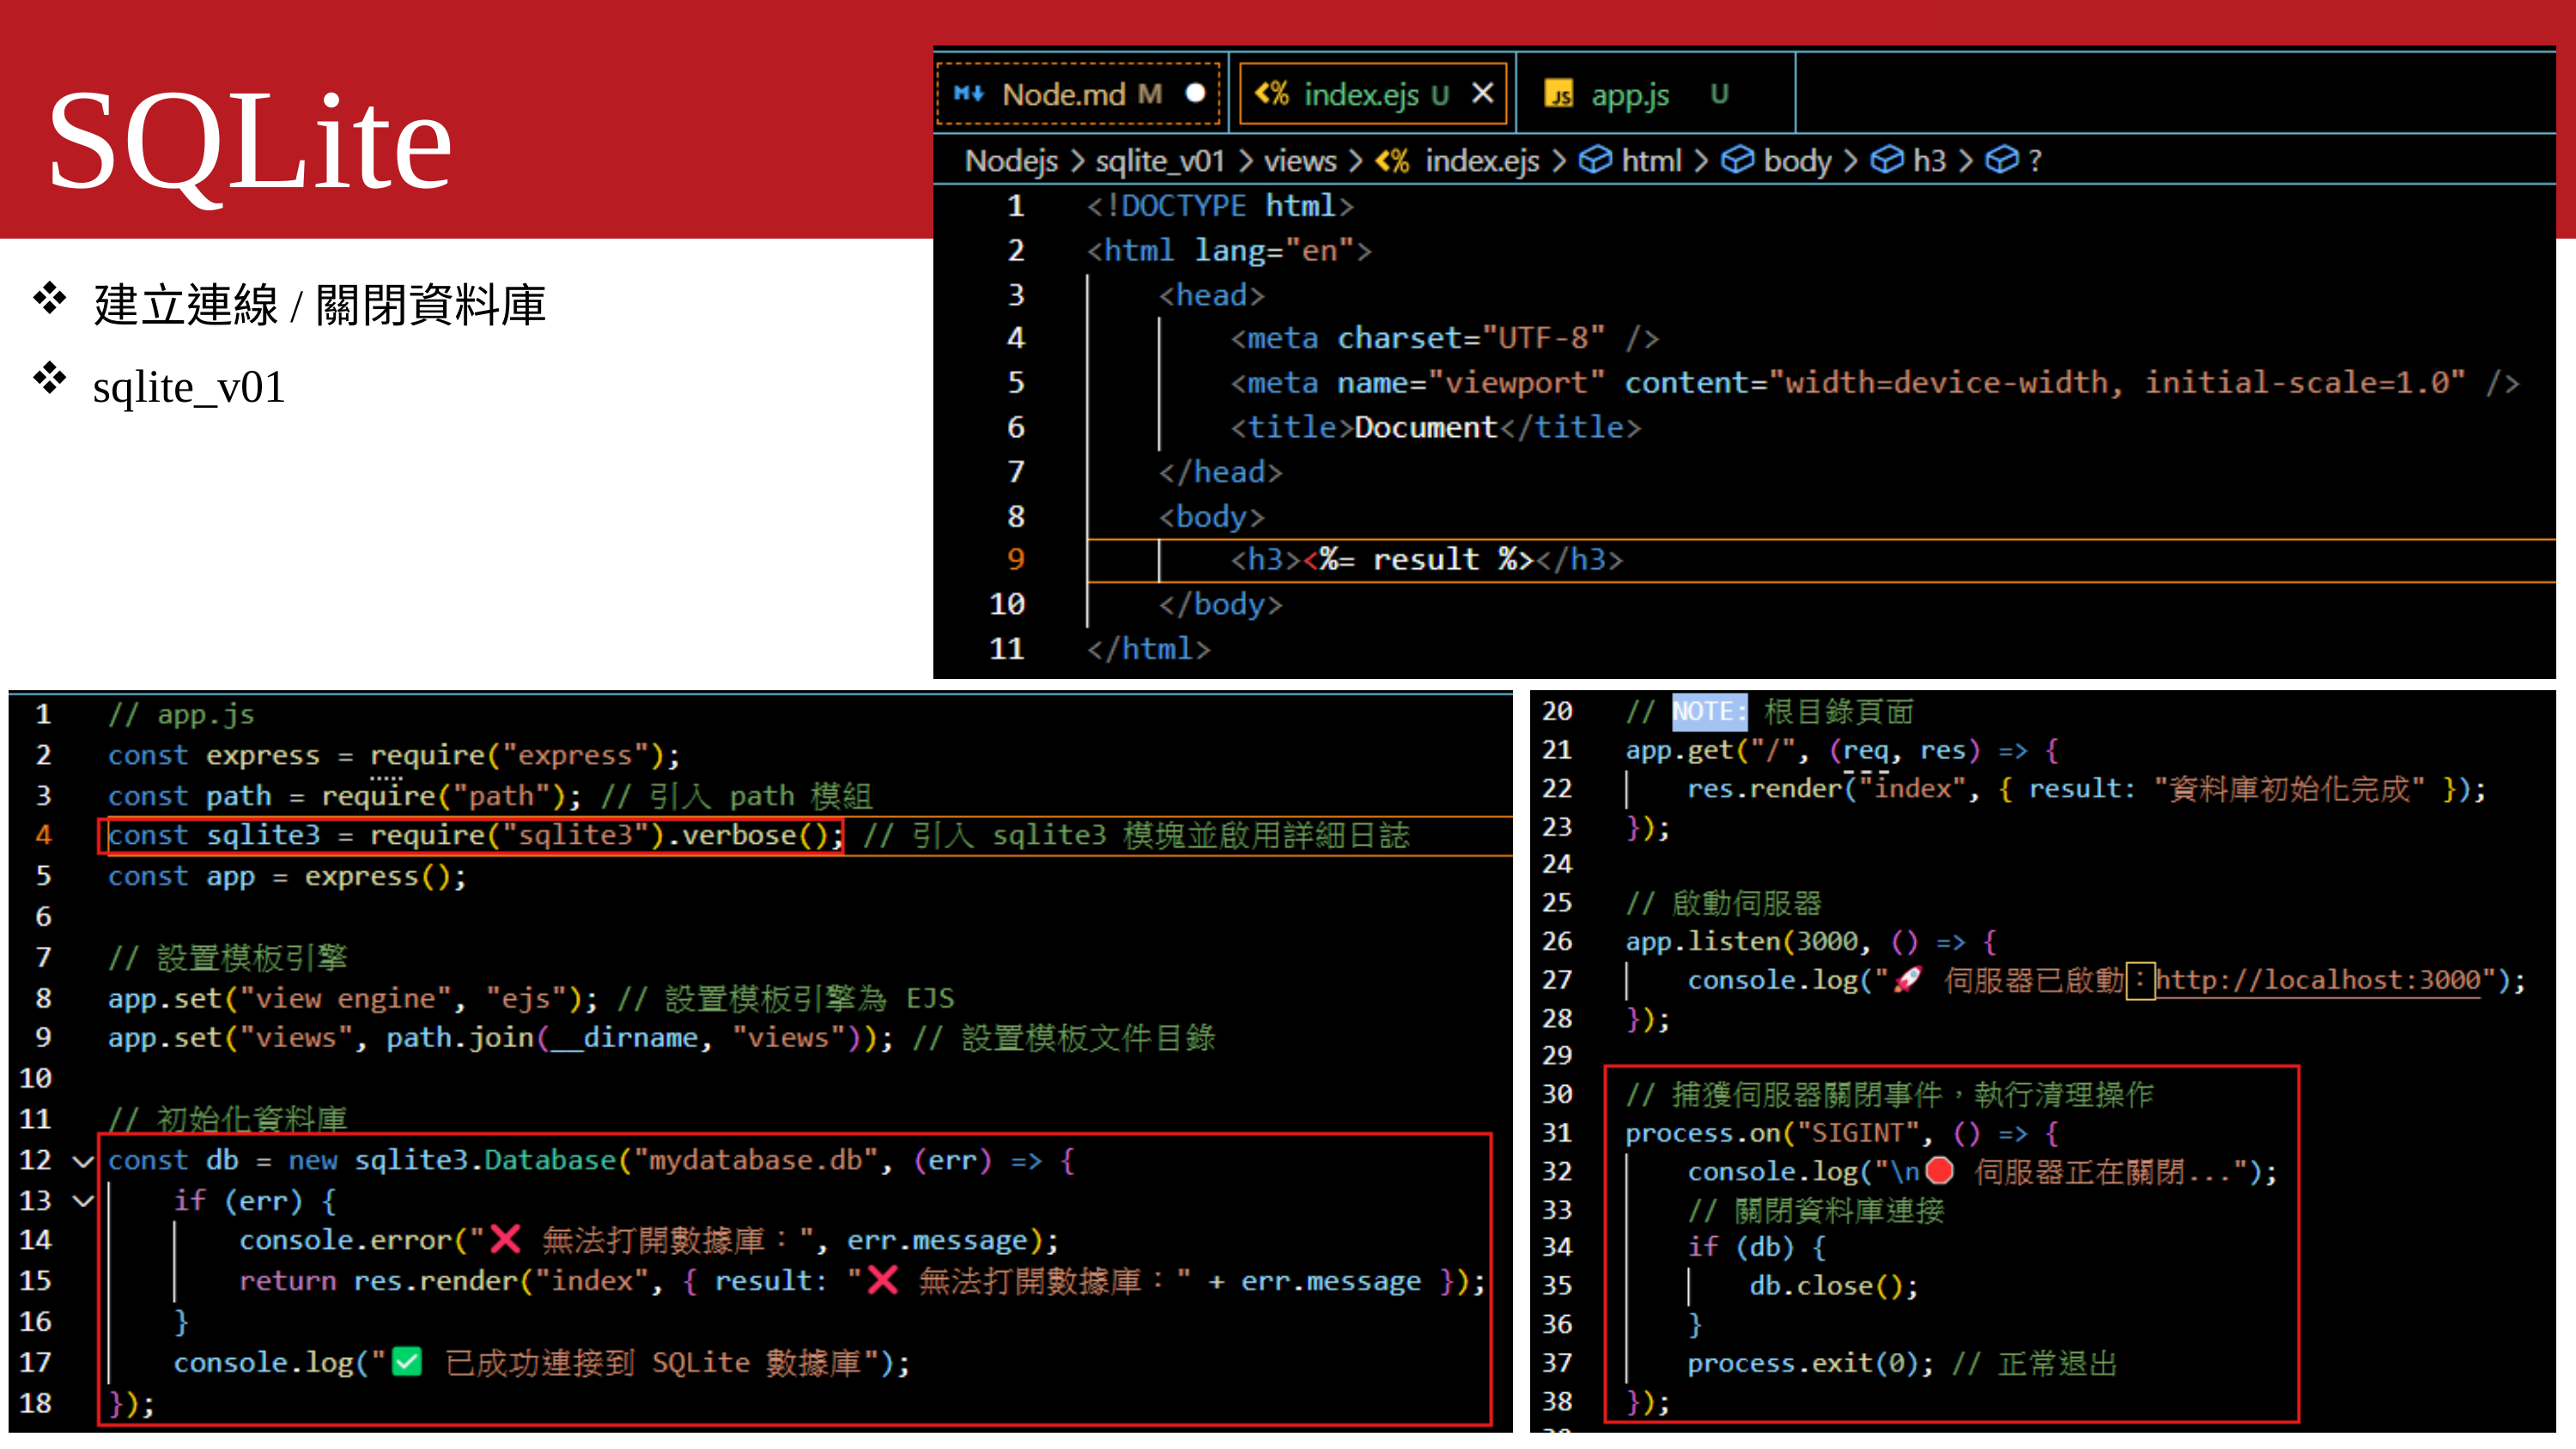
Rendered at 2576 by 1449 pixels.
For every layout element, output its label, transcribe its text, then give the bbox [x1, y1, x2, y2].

picture [1529, 690, 2556, 1433]
picture [9, 690, 1513, 1433]
text_box 建立連線/關閉資料庫 sqlite_v01 [28, 251, 930, 412]
picture [933, 45, 2556, 679]
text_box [0, 0, 2576, 239]
